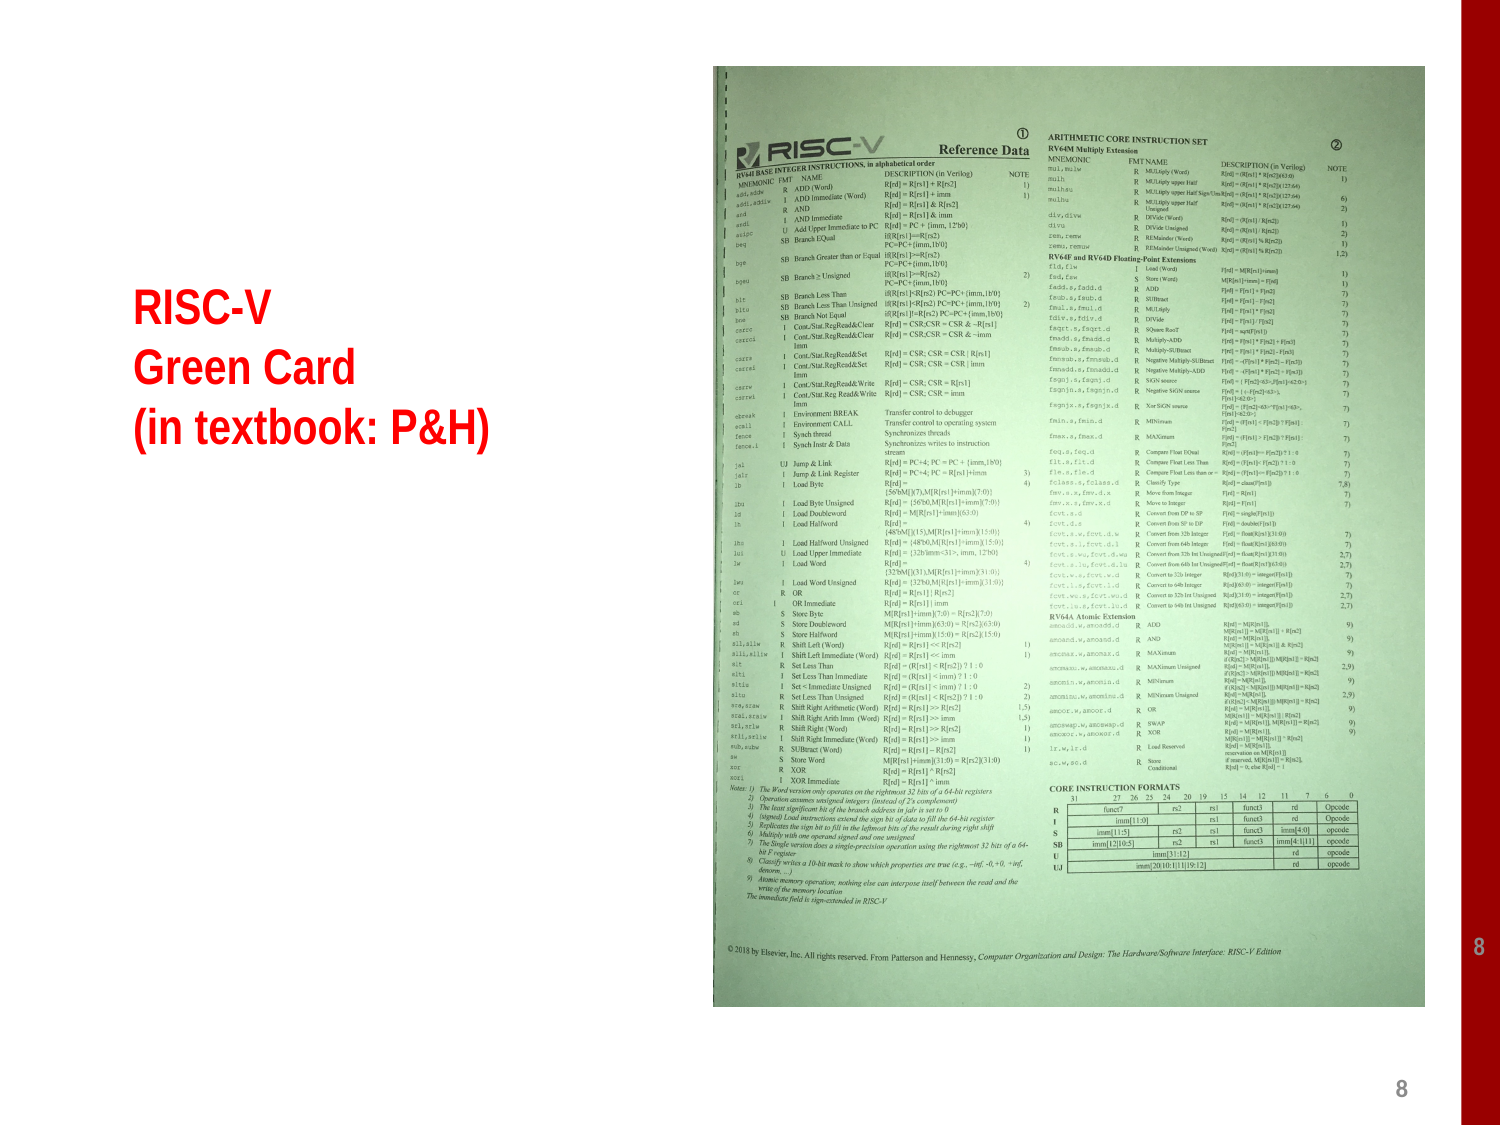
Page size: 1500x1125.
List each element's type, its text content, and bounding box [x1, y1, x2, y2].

picture [712, 66, 1426, 1007]
text_box RISC-V Green Card (in textbook: P&H) [118, 267, 639, 462]
slide_number 8 [1430, 922, 1500, 968]
